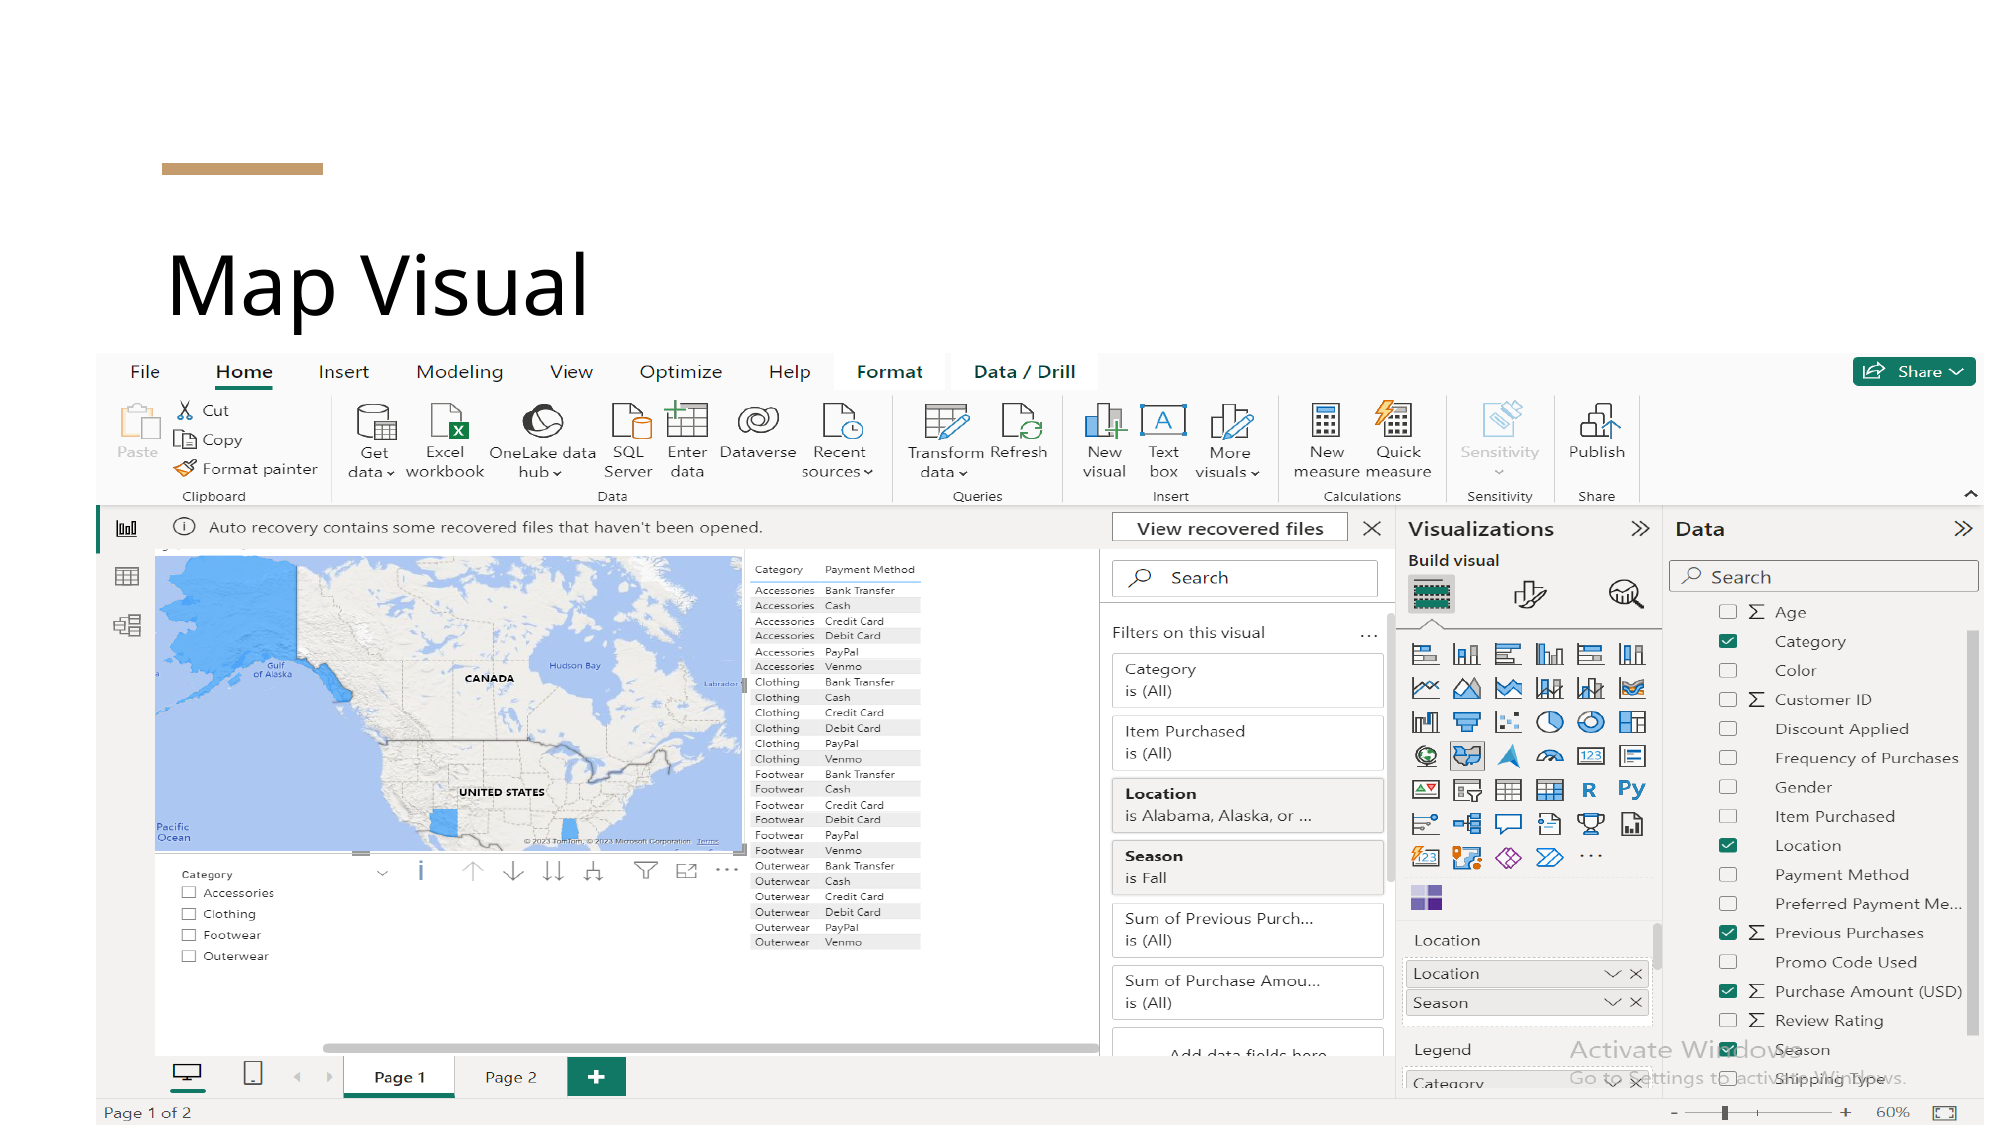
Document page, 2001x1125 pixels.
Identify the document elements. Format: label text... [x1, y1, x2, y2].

title Map Visual [150, 224, 1850, 353]
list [96, 353, 1984, 1125]
